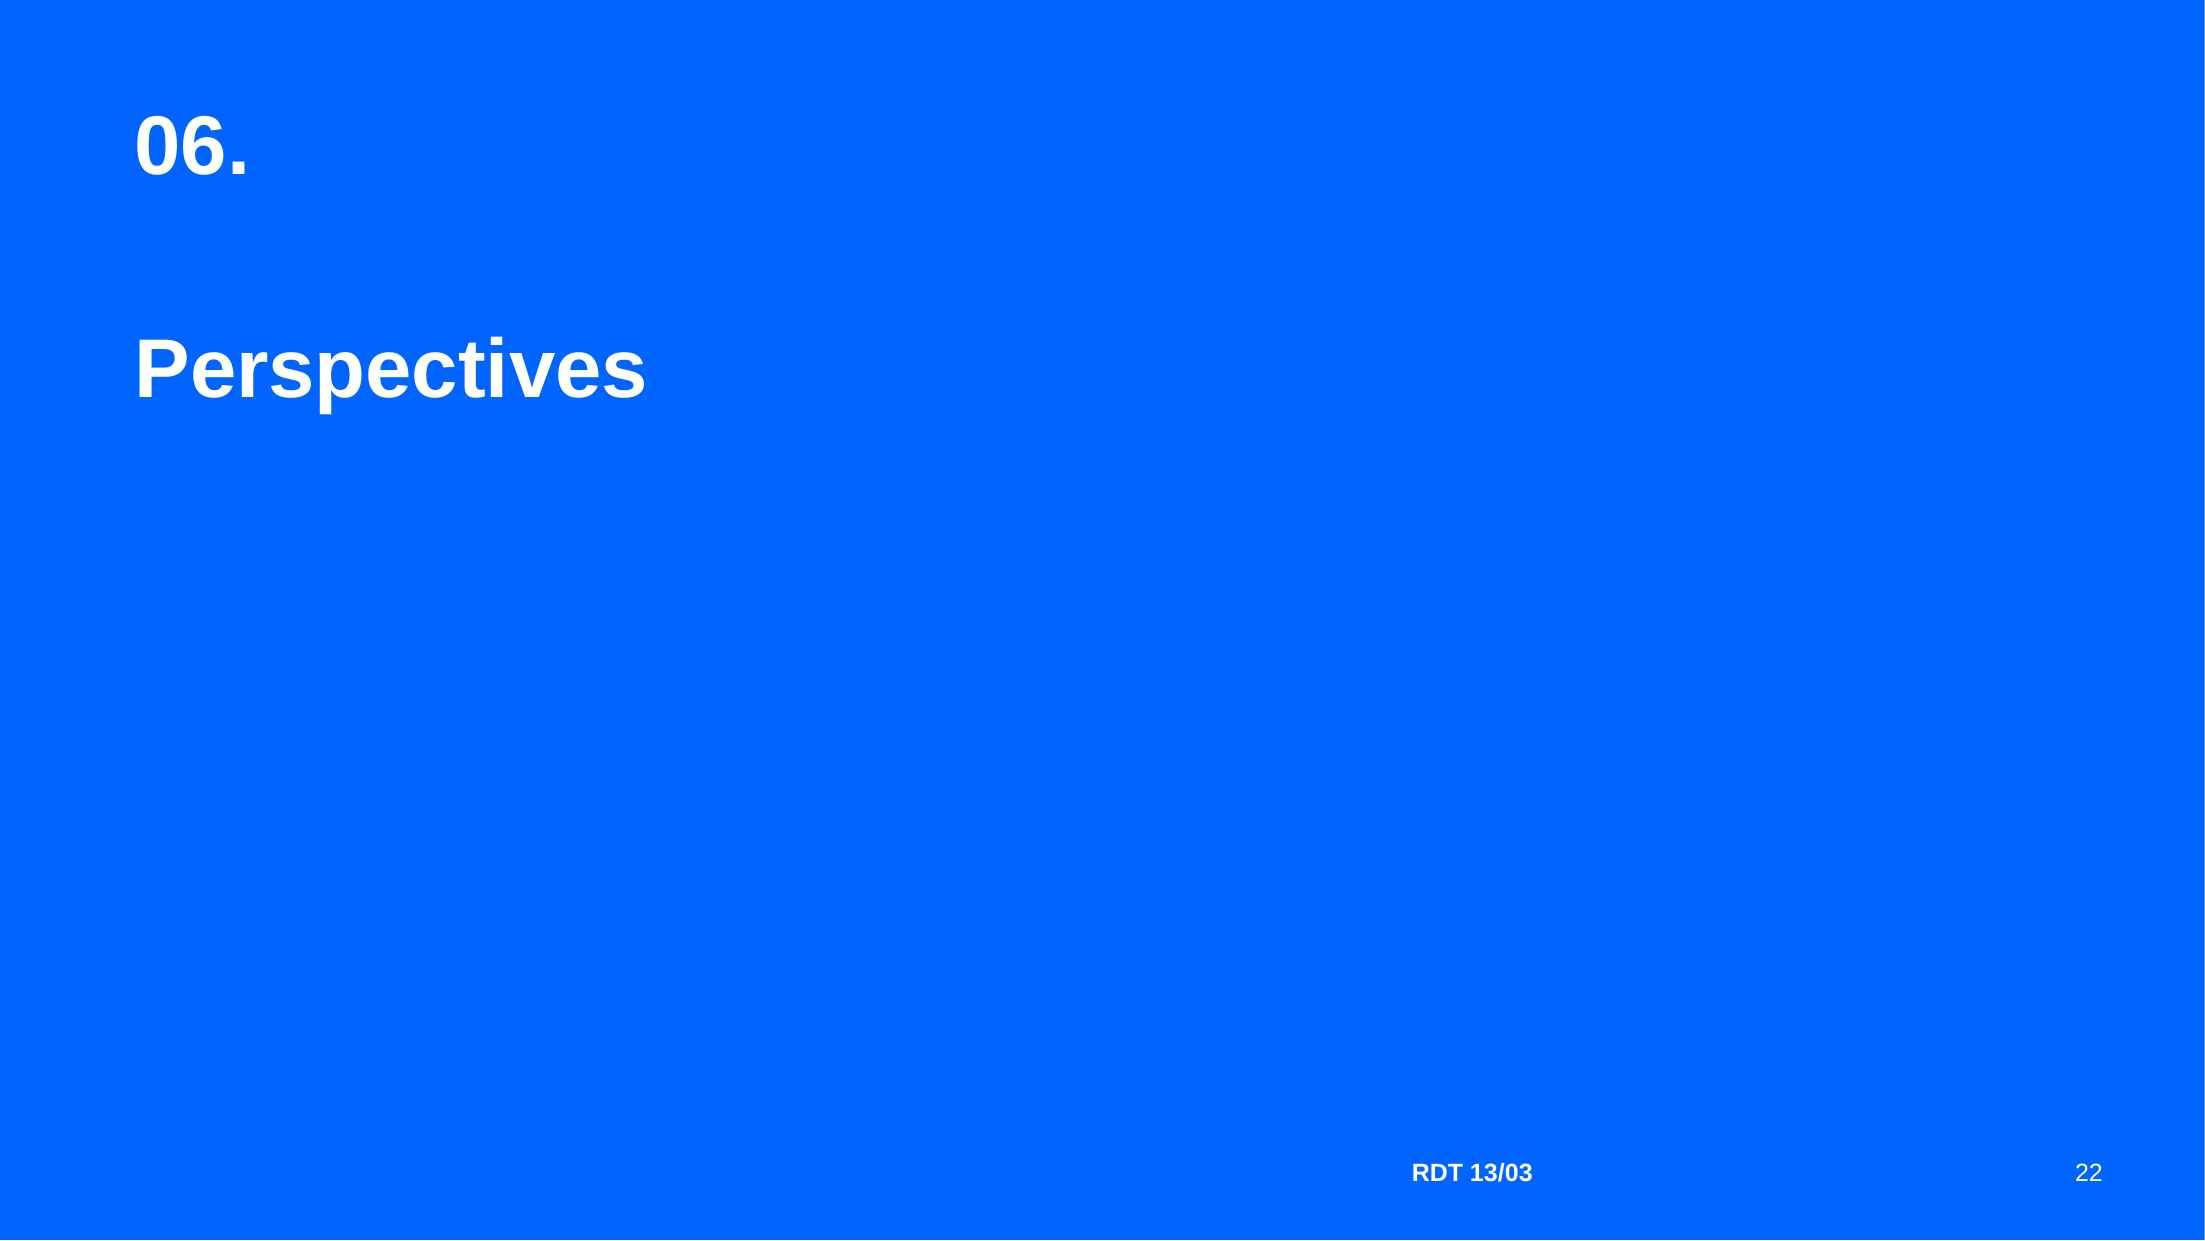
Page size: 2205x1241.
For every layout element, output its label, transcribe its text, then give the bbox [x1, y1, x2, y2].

list RDT 13/03 [1397, 1152, 1885, 1195]
title Perspectives [119, 318, 1763, 425]
list 06. [119, 94, 575, 201]
